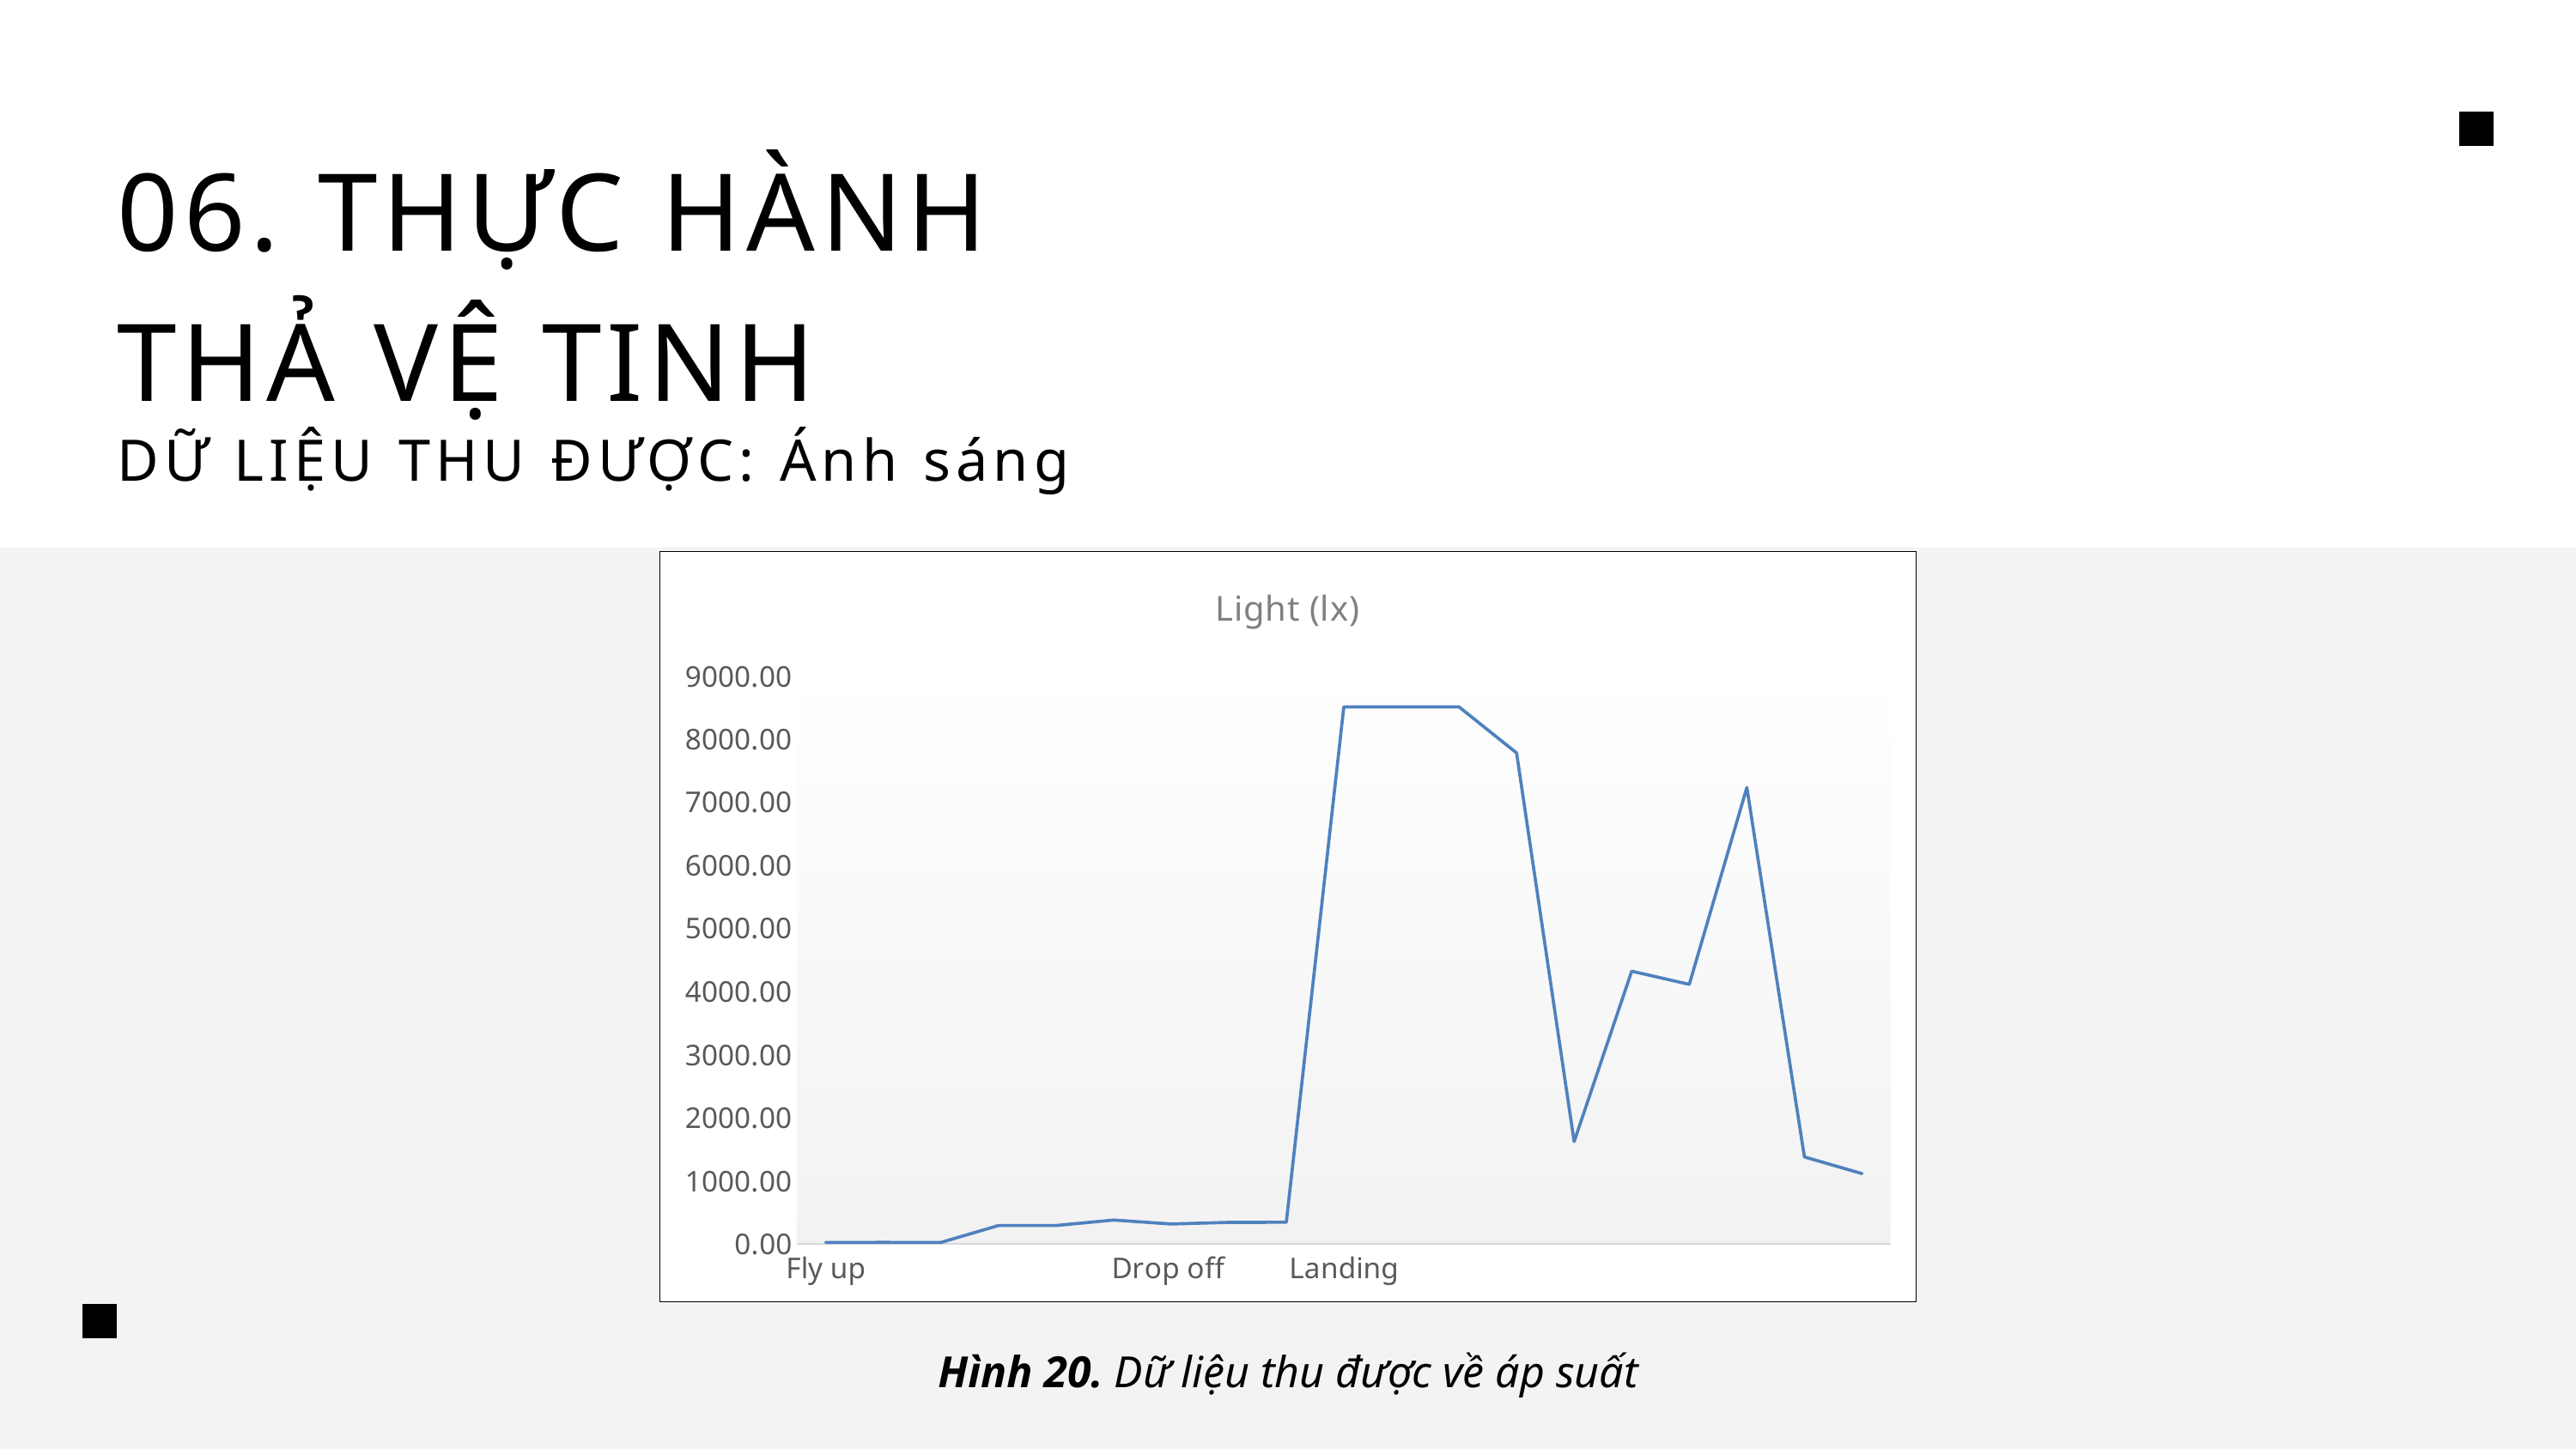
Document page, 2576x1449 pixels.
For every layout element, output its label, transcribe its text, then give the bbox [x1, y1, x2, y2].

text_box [82, 1303, 118, 1339]
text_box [2458, 111, 2494, 147]
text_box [0, 547, 2576, 1449]
text_box 06. THỰC HÀNH THẢ VỆ TINH [117, 122, 1124, 416]
text_box DỮ LIỆU THU ĐƯỢC: Ánh sáng [117, 416, 1621, 493]
chart [659, 551, 1917, 1302]
